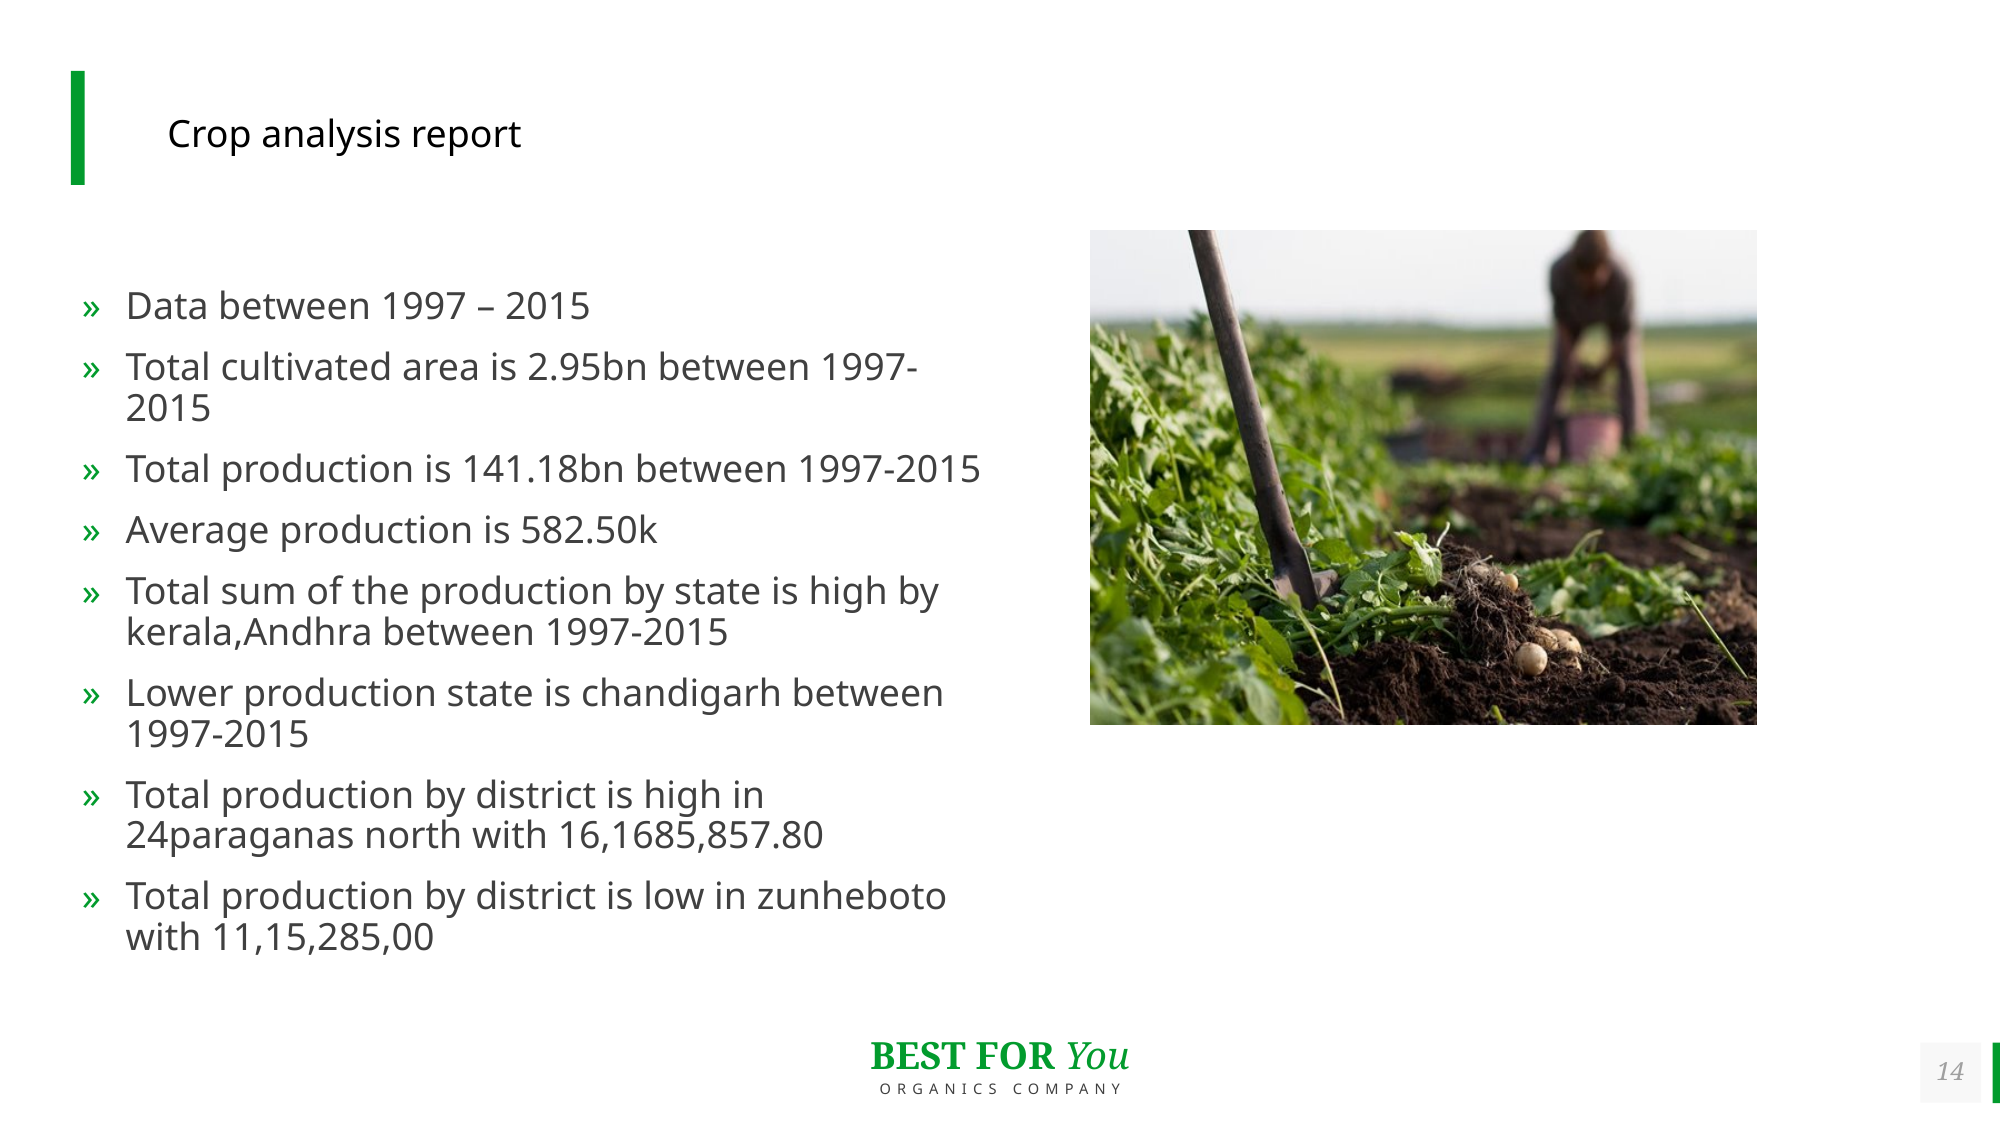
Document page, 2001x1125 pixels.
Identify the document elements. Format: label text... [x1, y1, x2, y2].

picture [1090, 230, 1757, 725]
text_box Crop analysis report [152, 102, 812, 163]
list Data between 1997 – 2015 Total cultivated area is 2.95bn between 1997-2015 Total production is 141.18bn between 1997-2015 Average production is 582.50k Total sum of the production by state is high by kerala,Andhra between 1997-2015 Lower production state is chandigarh between 1997-2015 Total production by district is high in 24paraganas north with 16,1685,857.80 Total production by district is low in zunheboto with 11,15,285,00 [81, 286, 1000, 949]
slide_number 14 [1920, 1042, 1982, 1103]
